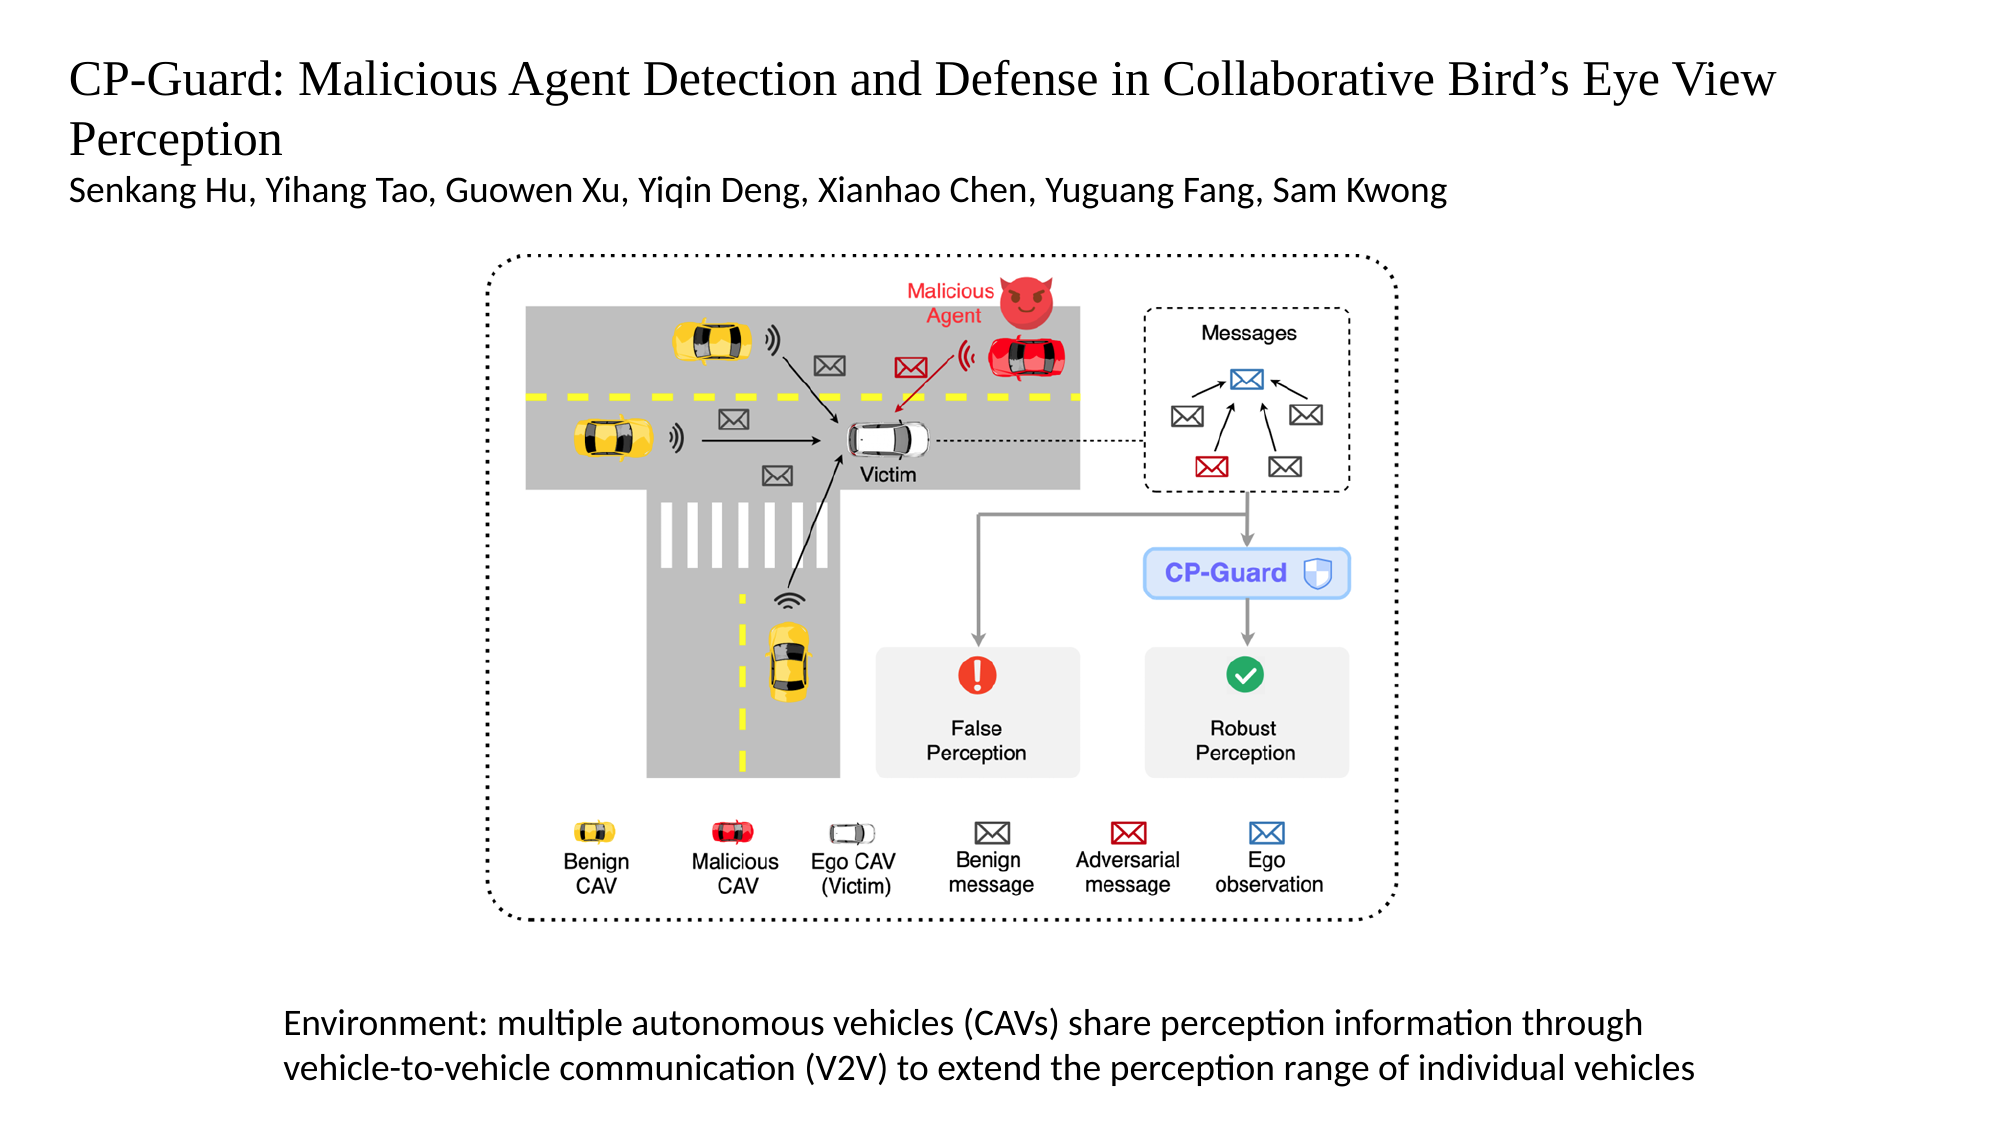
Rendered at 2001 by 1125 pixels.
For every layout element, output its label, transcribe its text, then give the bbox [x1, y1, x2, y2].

text_box Environment: multiple autonomous vehicles (CAVs) share perception information through vehicle-to-vehicle communication (V2V) to extend the perception range of individual vehicles [268, 990, 1771, 1096]
picture [448, 219, 1537, 941]
text_box CP-Guard: Malicious Agent Detection and Defense in Collaborative Bird’s Eye View Perception Senkang Hu, Yihang Tao, Guowen Xu, Yiqin Deng, Xianhao Chen, Yuguang Fang, Sam Kwong [54, 37, 1885, 218]
